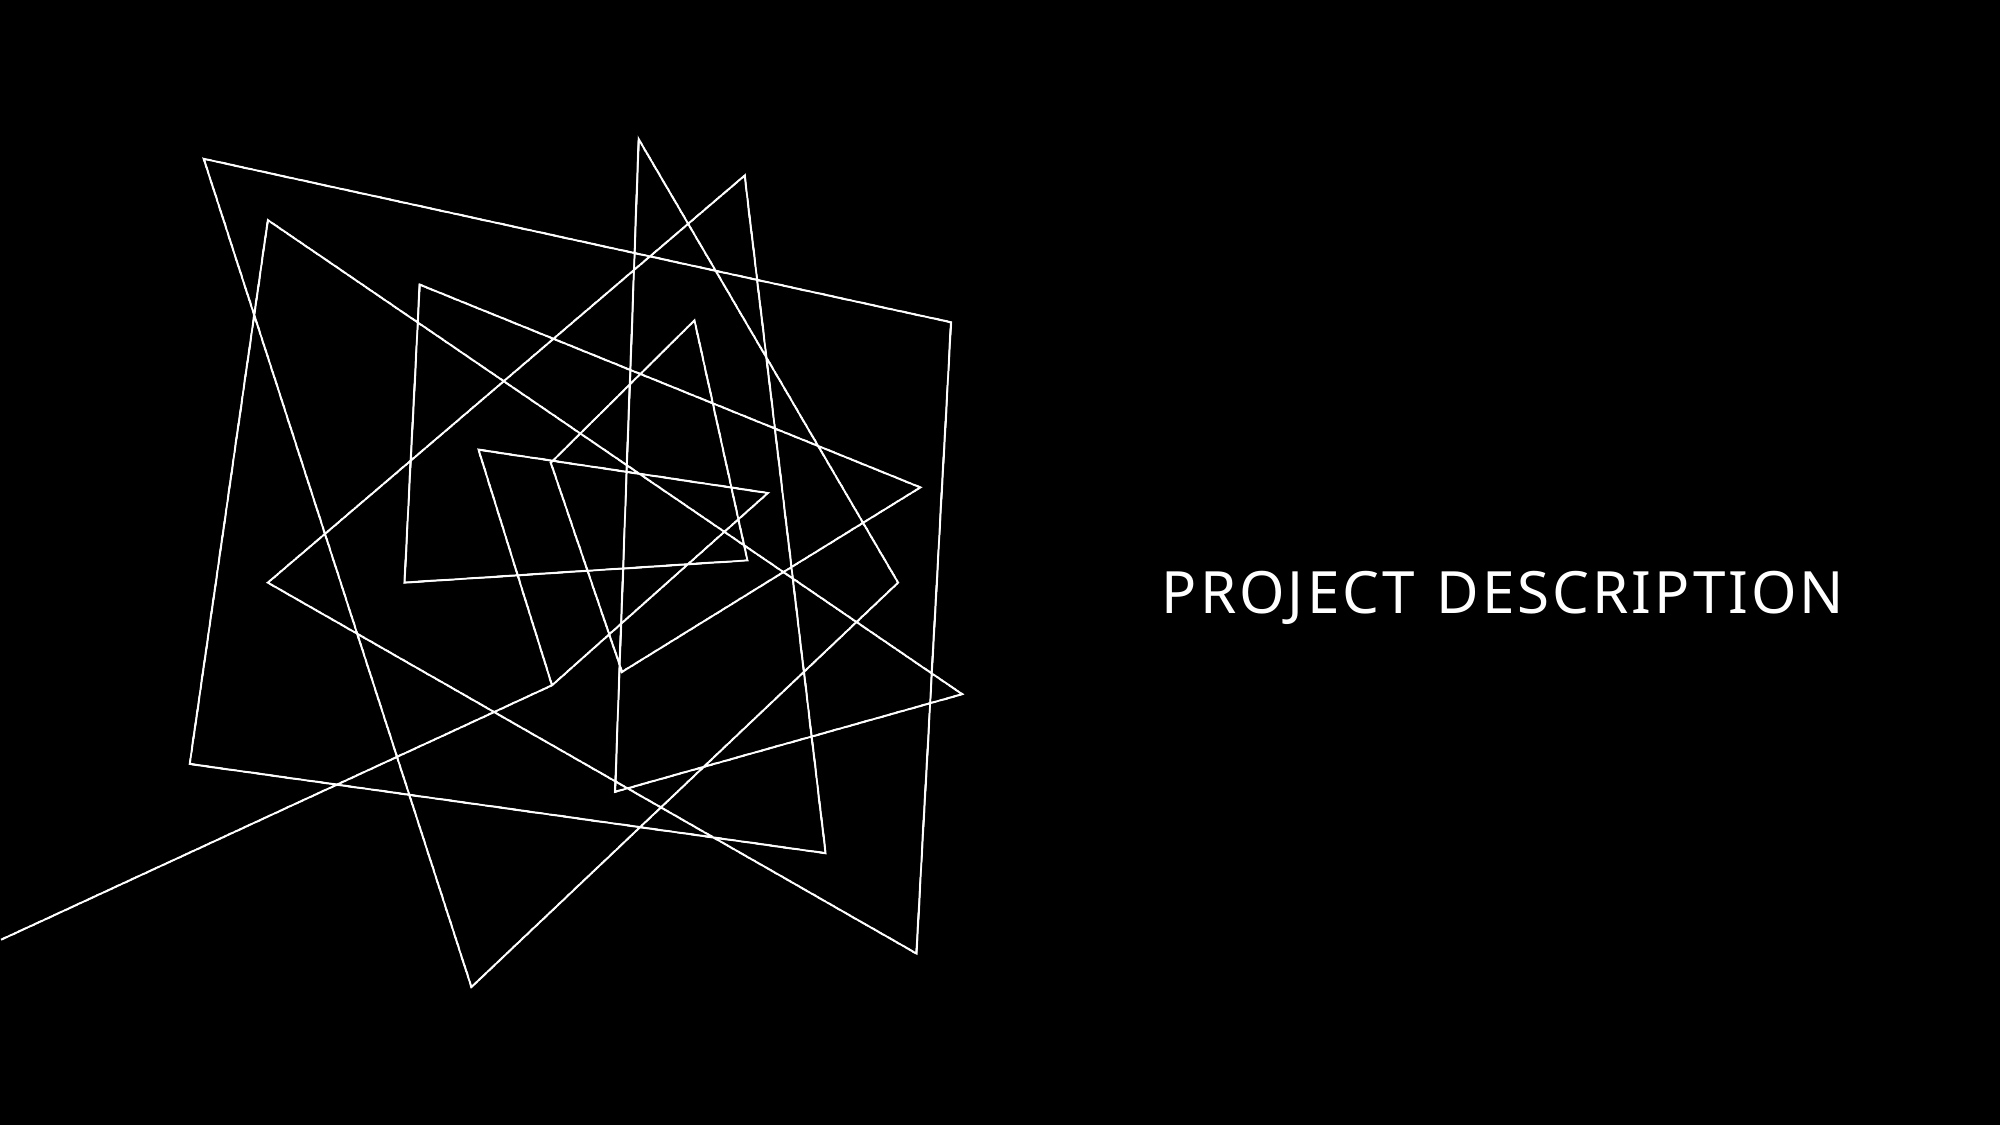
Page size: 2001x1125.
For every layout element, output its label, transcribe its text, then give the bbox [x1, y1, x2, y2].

picture [0, 135, 965, 989]
title PROJECT DESCRIPTION [1146, 352, 1890, 634]
